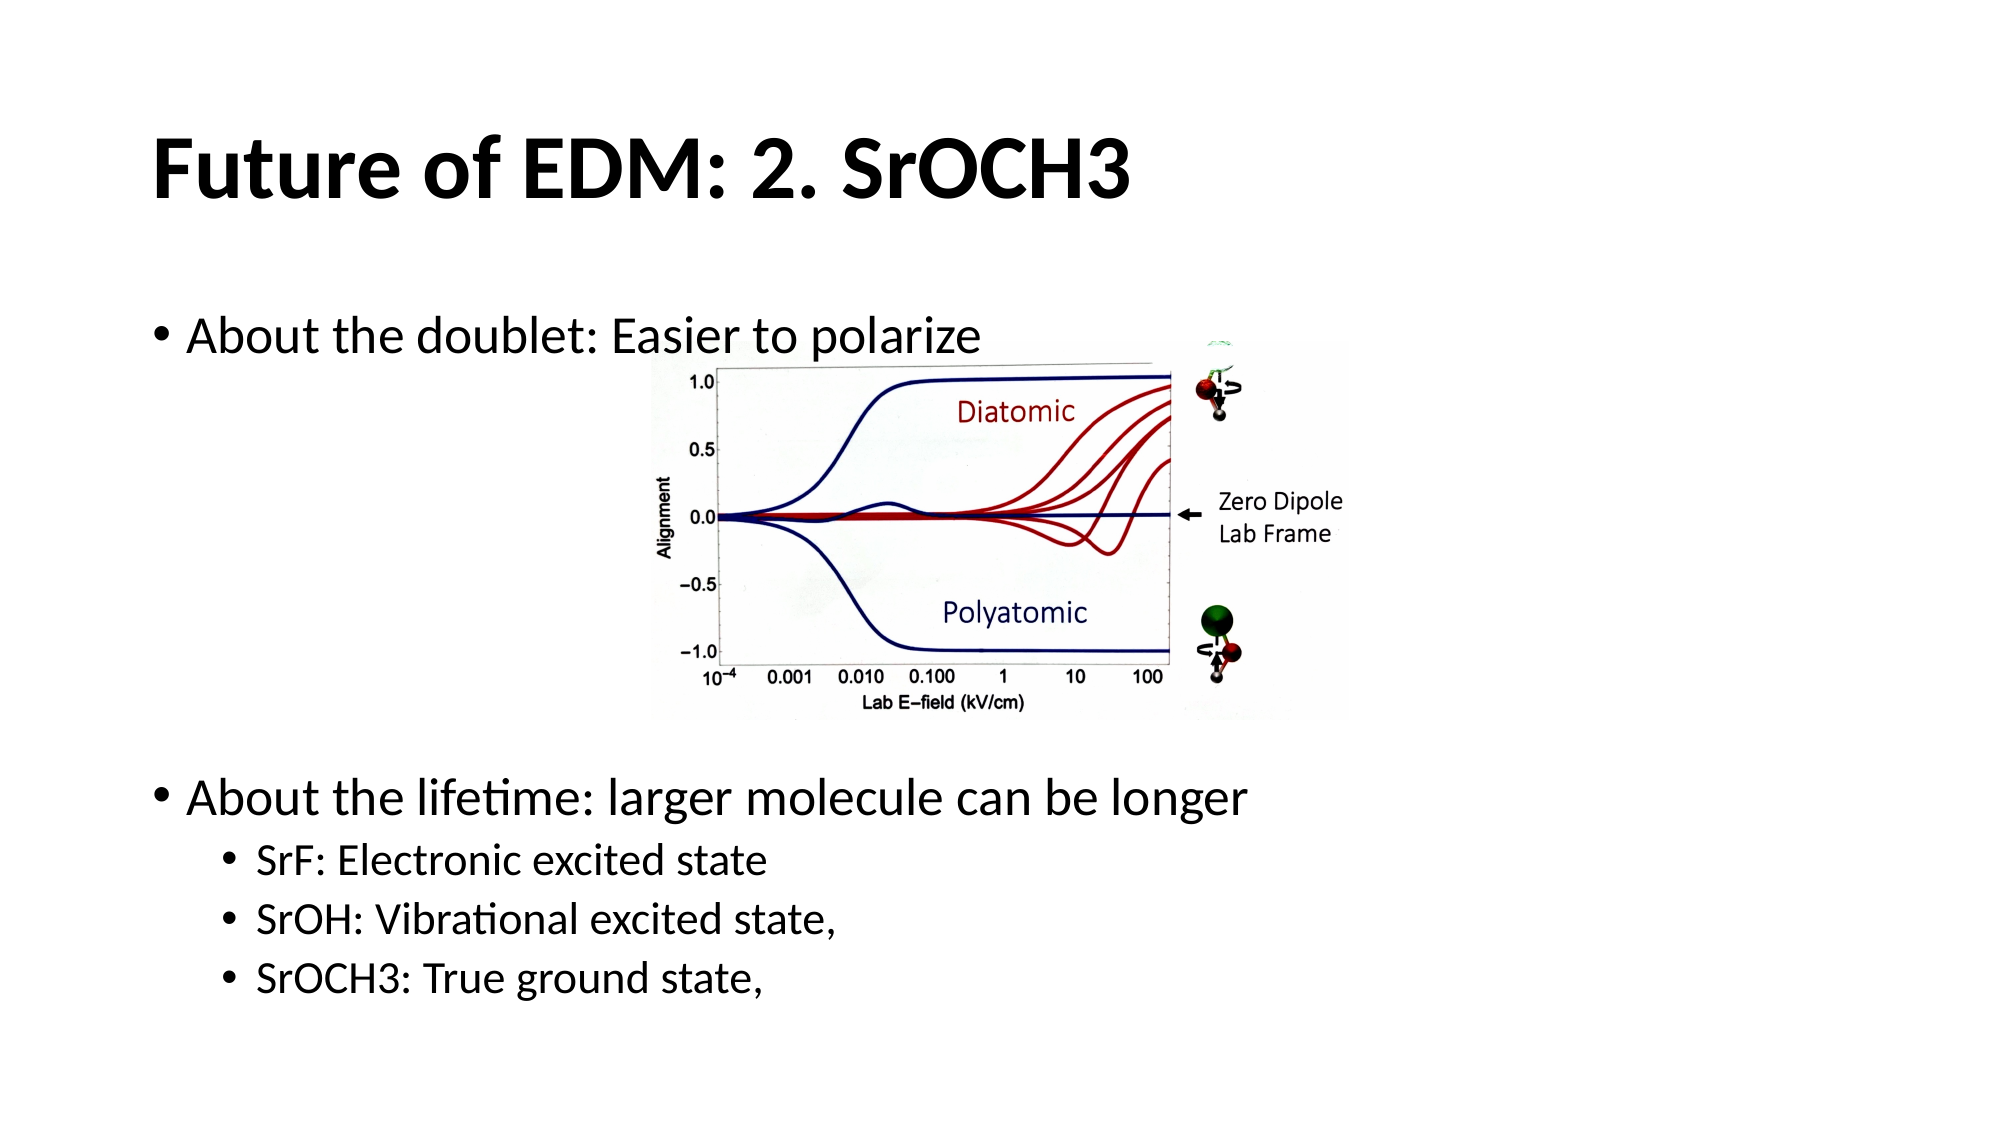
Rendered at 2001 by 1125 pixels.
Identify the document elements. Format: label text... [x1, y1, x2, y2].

title Future of EDM: 2. SrOCH3 [137, 59, 1863, 278]
picture [651, 341, 1349, 720]
